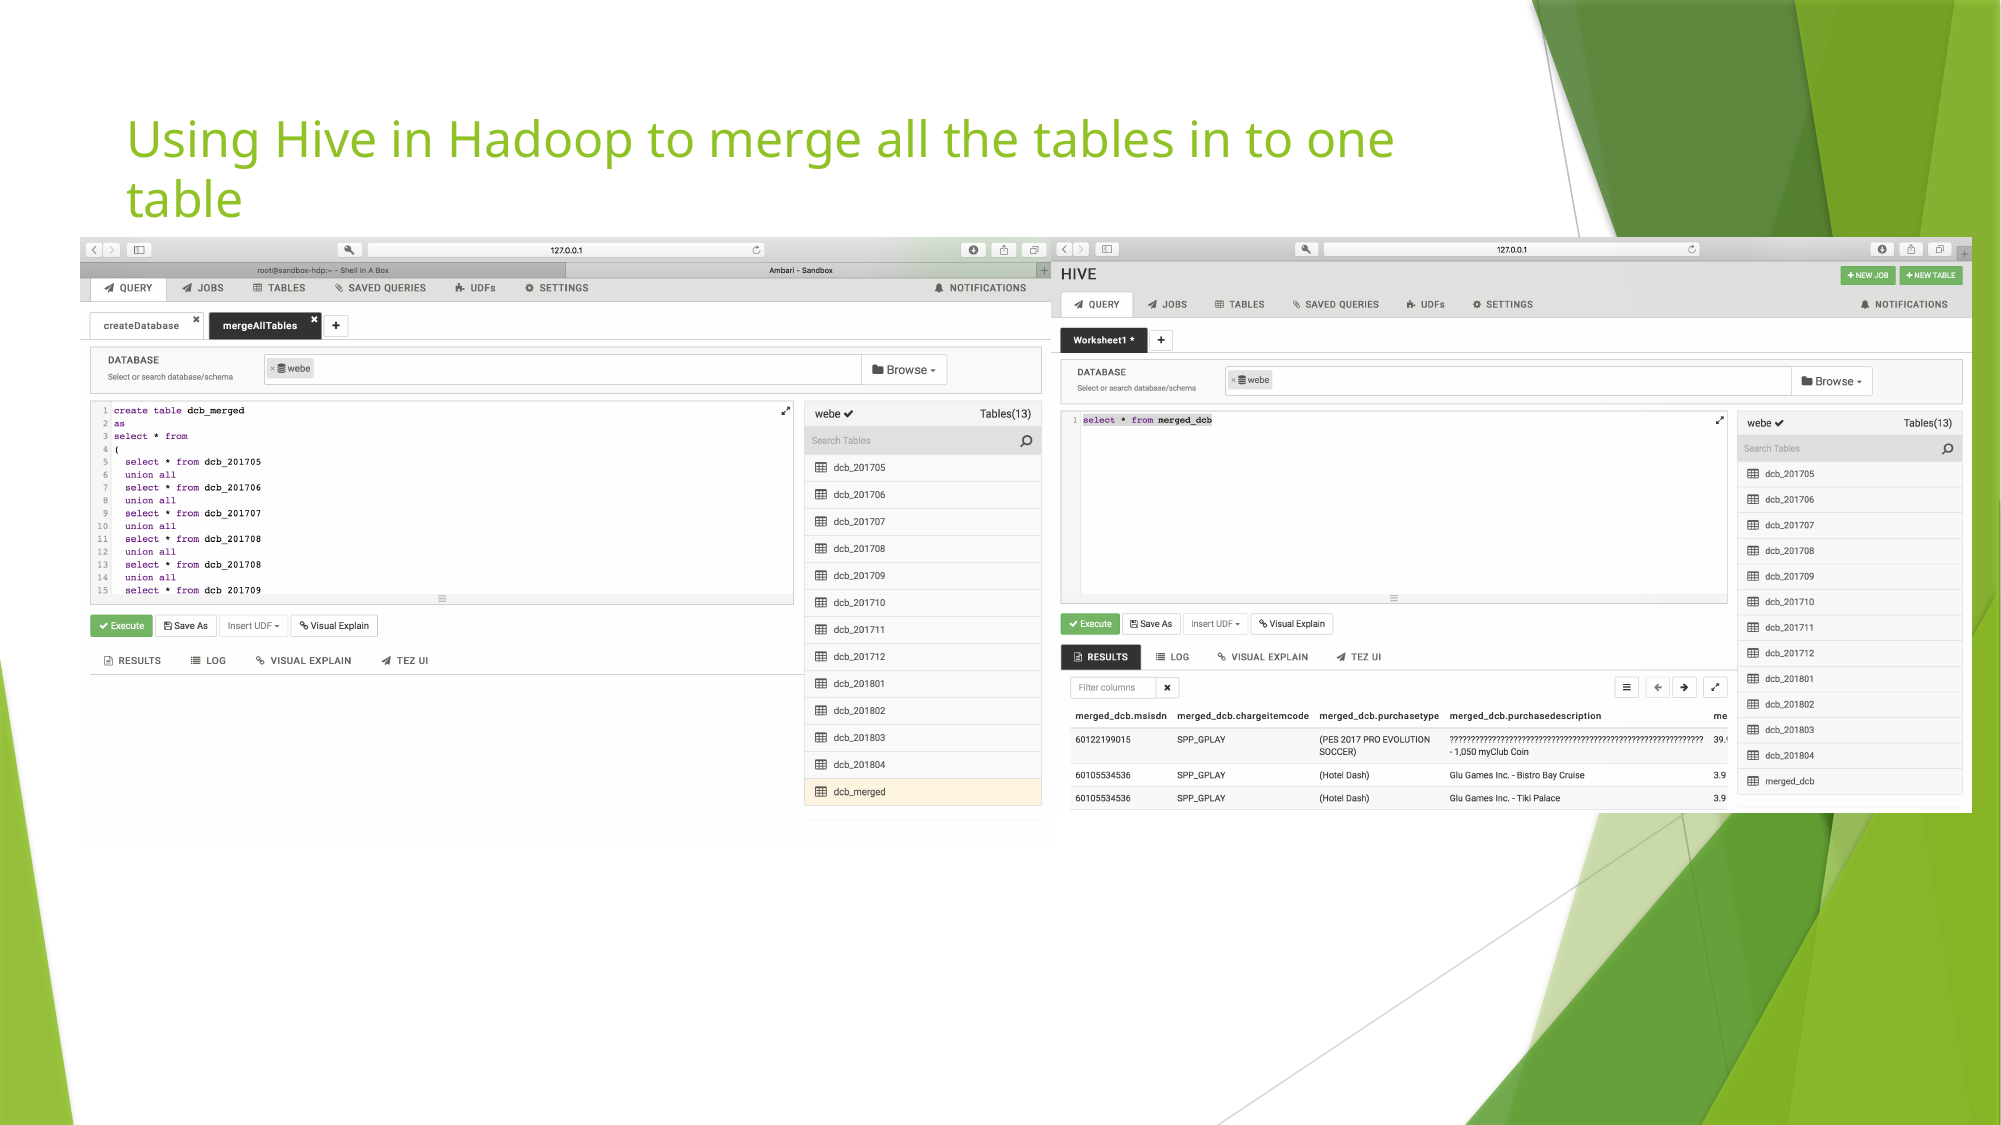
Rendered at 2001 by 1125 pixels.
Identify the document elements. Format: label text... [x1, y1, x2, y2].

title Using Hive in Hadoop to merge all the tables in to one table [111, 99, 1522, 236]
picture [1050, 237, 1972, 814]
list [80, 237, 1052, 845]
